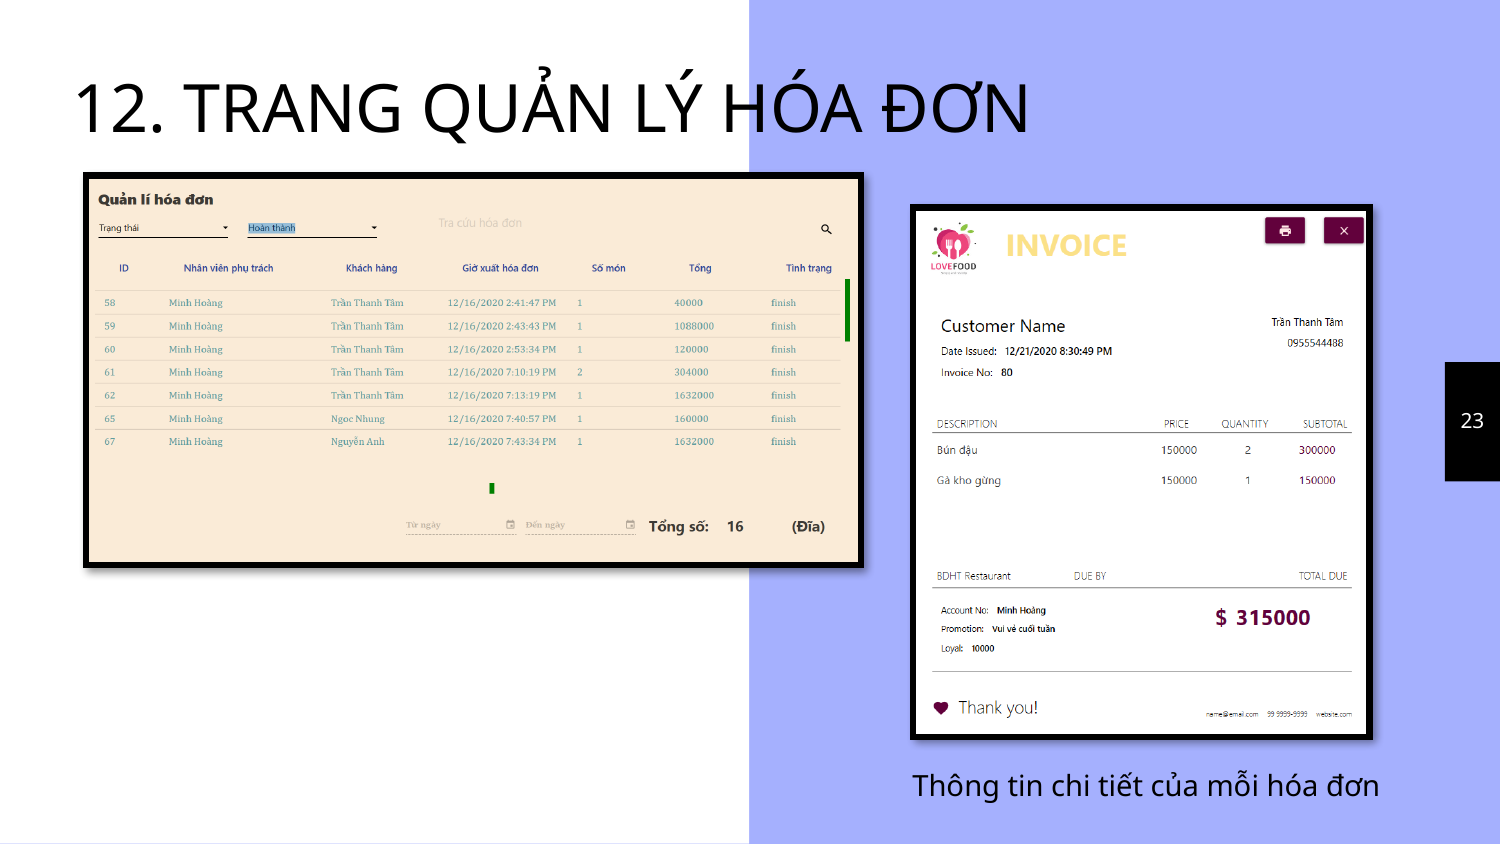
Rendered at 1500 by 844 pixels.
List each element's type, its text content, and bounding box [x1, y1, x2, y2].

text_box 12. TRANG QUẢN LÝ HÓA ĐƠN [57, 68, 1359, 161]
text_box Thông tin chi tiết của mỗi hóa đơn [897, 759, 1418, 810]
slide_number 23 [1444, 362, 1500, 482]
picture [915, 210, 1367, 734]
picture [88, 178, 858, 563]
